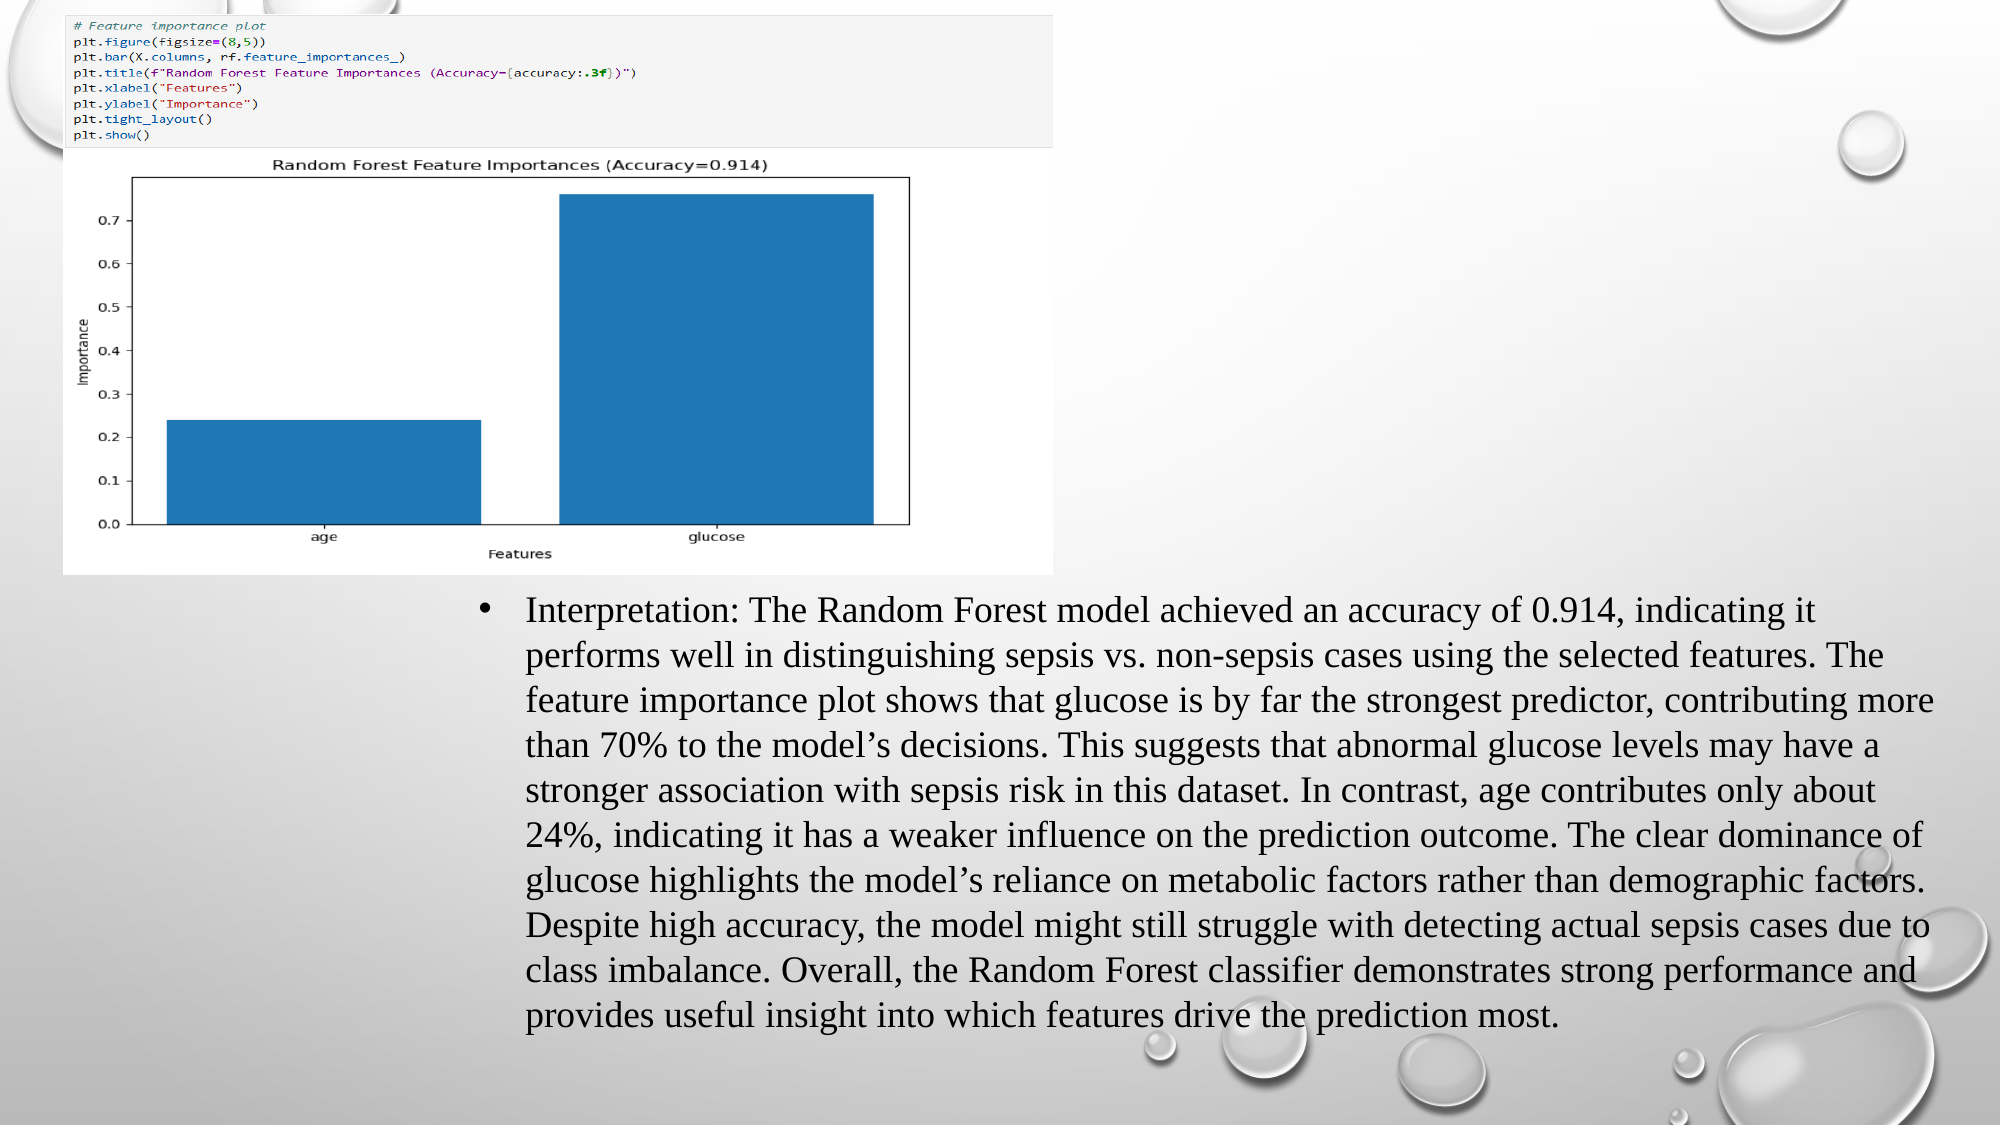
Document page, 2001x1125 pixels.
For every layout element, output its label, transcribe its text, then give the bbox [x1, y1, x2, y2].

picture [0, 0, 2000, 1125]
text_box Interpretation: The Random Forest model achieved an accuracy of 0.914, indicating it performs well in distinguishing sepsis vs. non-sepsis cases using the selected features. The feature importance plot shows that glucose is by far the strongest predictor, contributing more than 70% to the model’s decisions. This suggests that abnormal glucose levels may have a stronger association with sepsis risk in this dataset. In contrast, age contributes only about 24%, indicating it has a weaker influence on the prediction outcome. The clear dominance of glucose highlights the model’s reliance on metabolic factors rather than demographic factors. Despite high accuracy, the model might still struggle with detecting actual sepsis cases due to class imbalance. Overall, the Random Forest classifier demonstrates strong performance and provides useful insight into which features drive the prediction most. [463, 577, 1970, 1043]
